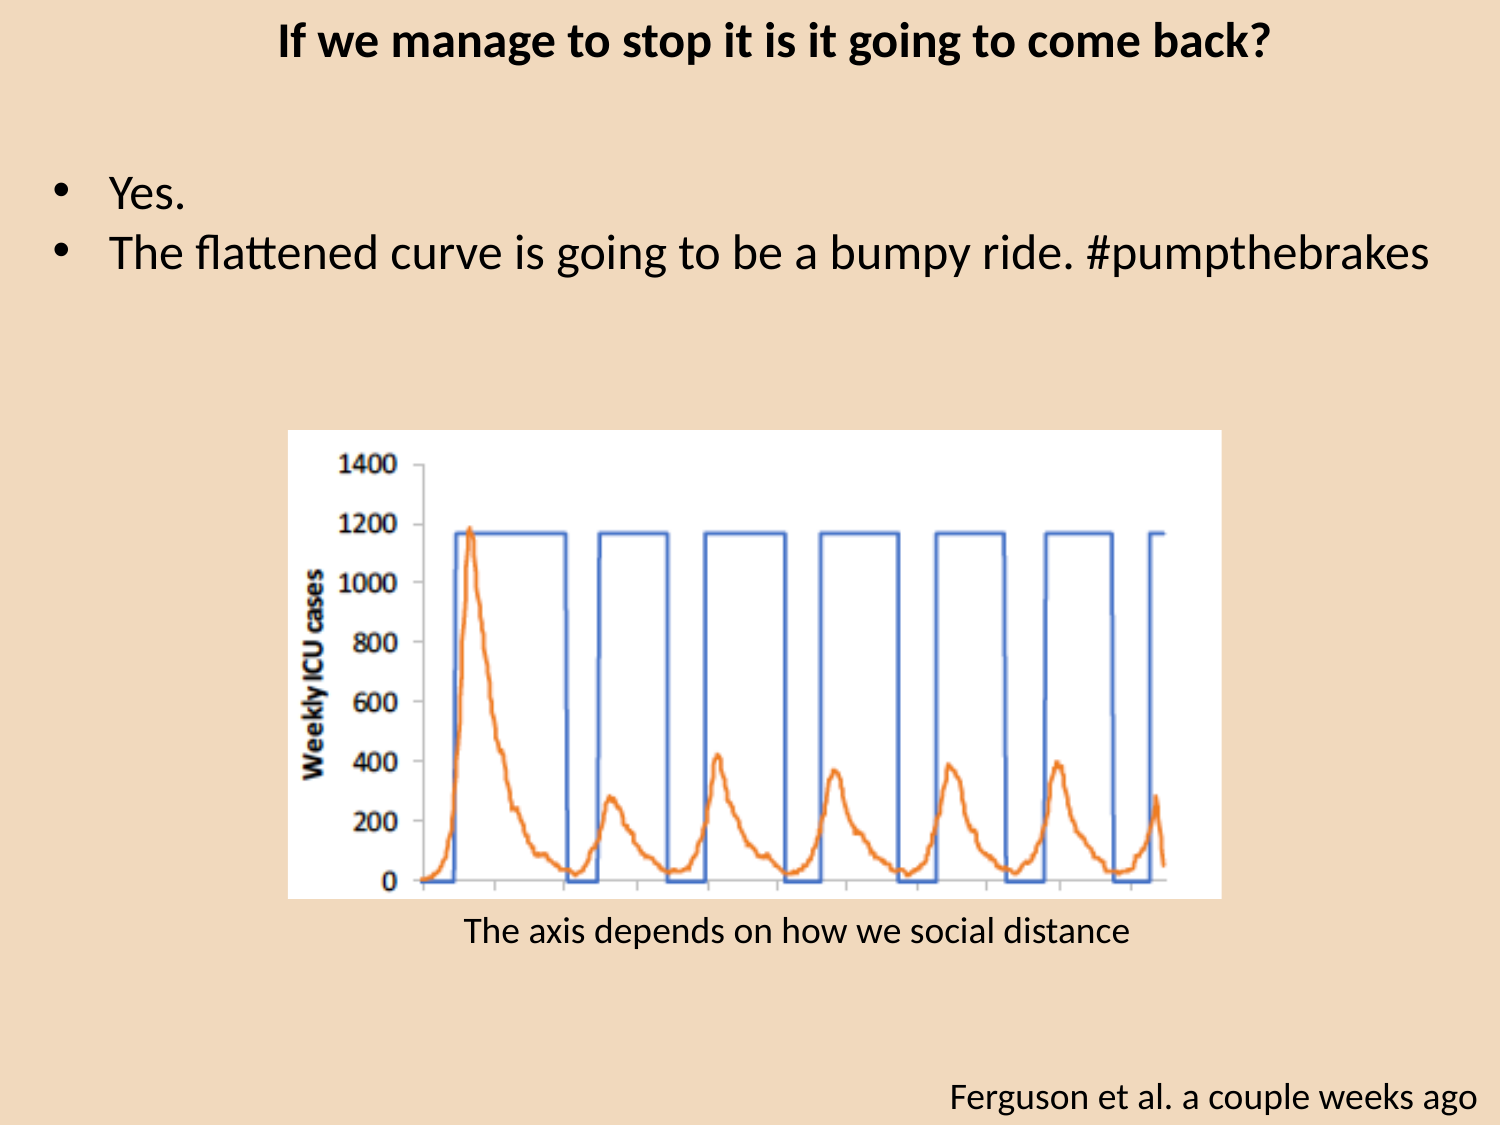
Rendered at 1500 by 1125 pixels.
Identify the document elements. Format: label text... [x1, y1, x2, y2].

text_box If we manage to stop it is it going to come back? [50, 0, 1500, 135]
text_box Yes. The flattened curve is going to be a bumpy ride. #pumpthebrakes [37, 152, 1448, 347]
text_box Ferguson et al. a couple weeks ago [926, 1064, 1500, 1125]
picture [287, 430, 1222, 899]
text_box The axis depends on how we social distance [448, 899, 1146, 959]
